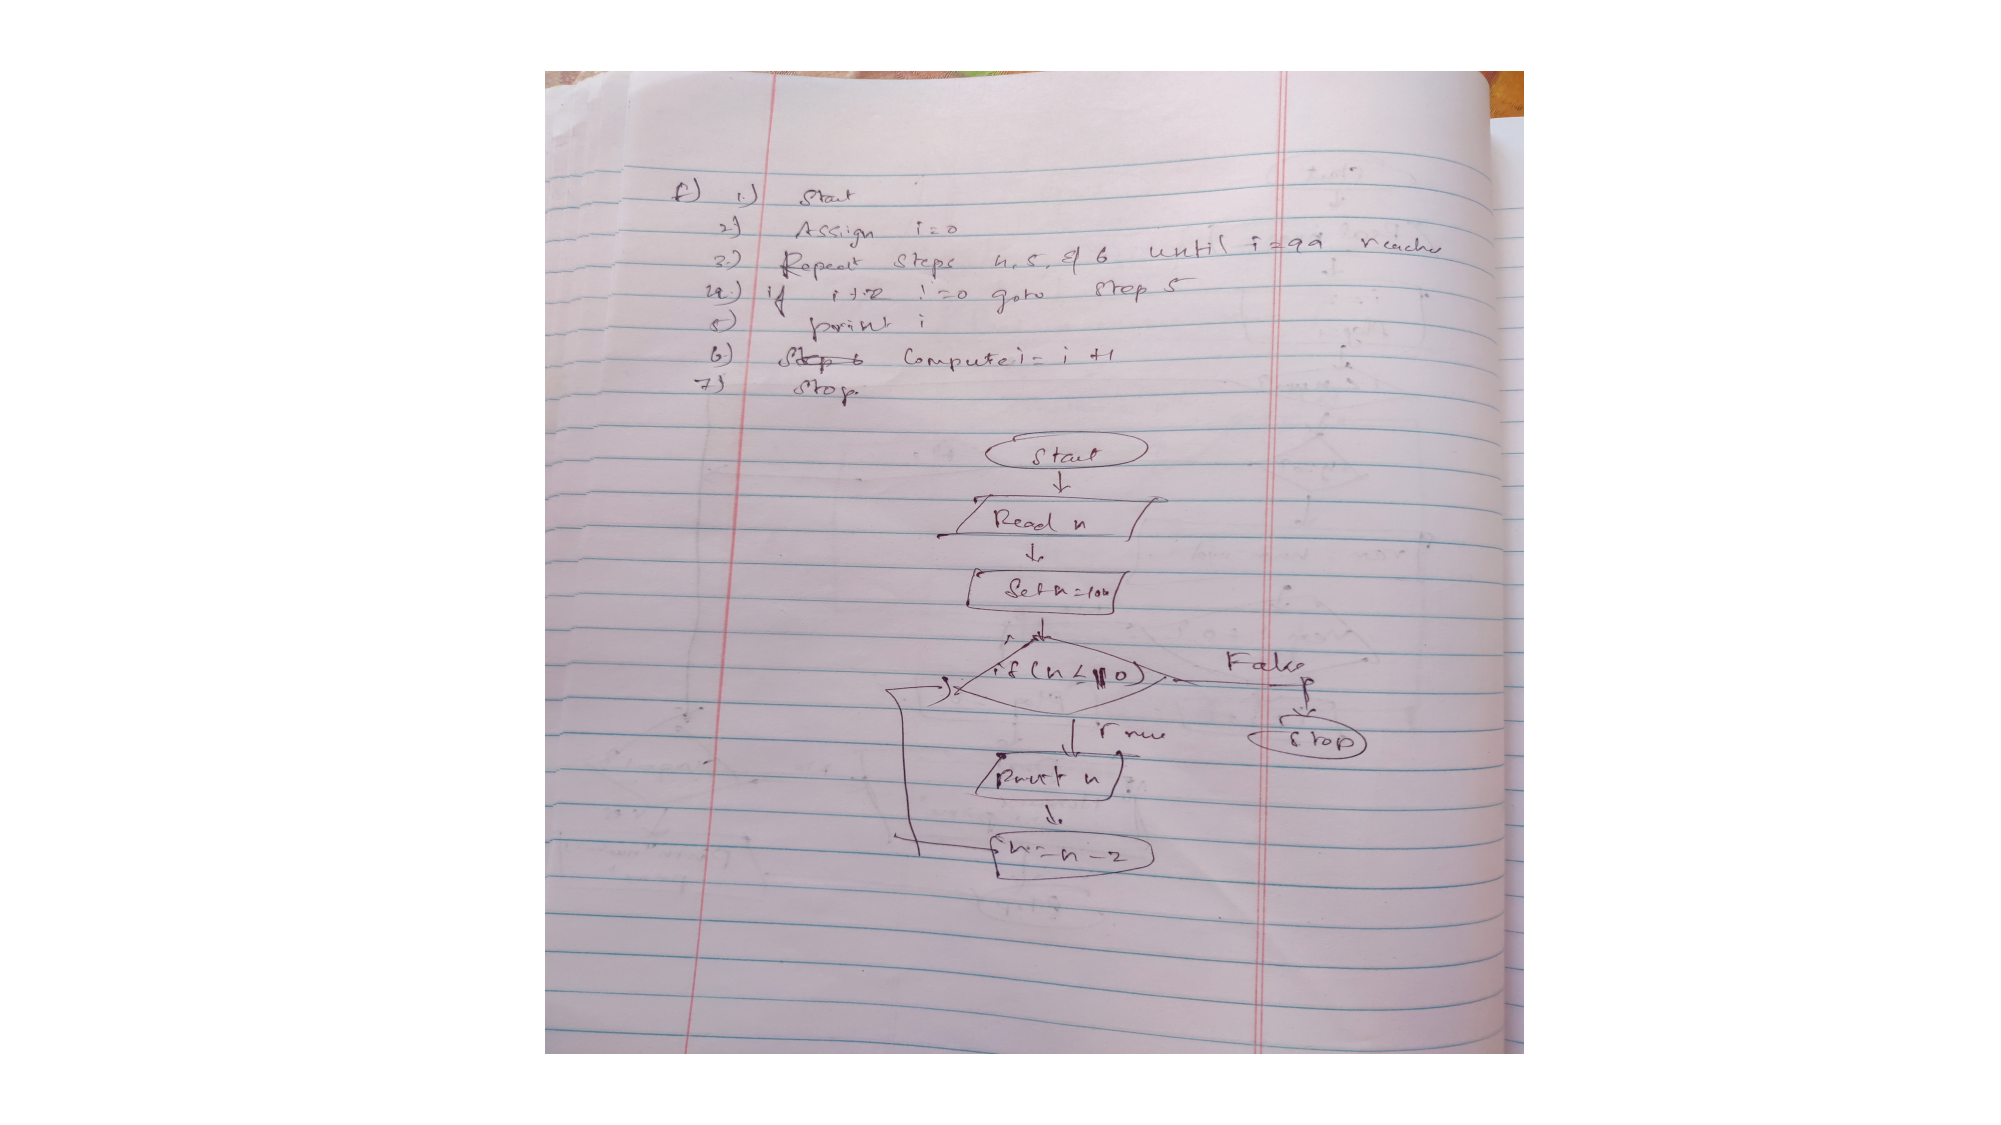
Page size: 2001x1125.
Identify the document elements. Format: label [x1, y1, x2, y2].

list [545, 71, 1524, 1054]
